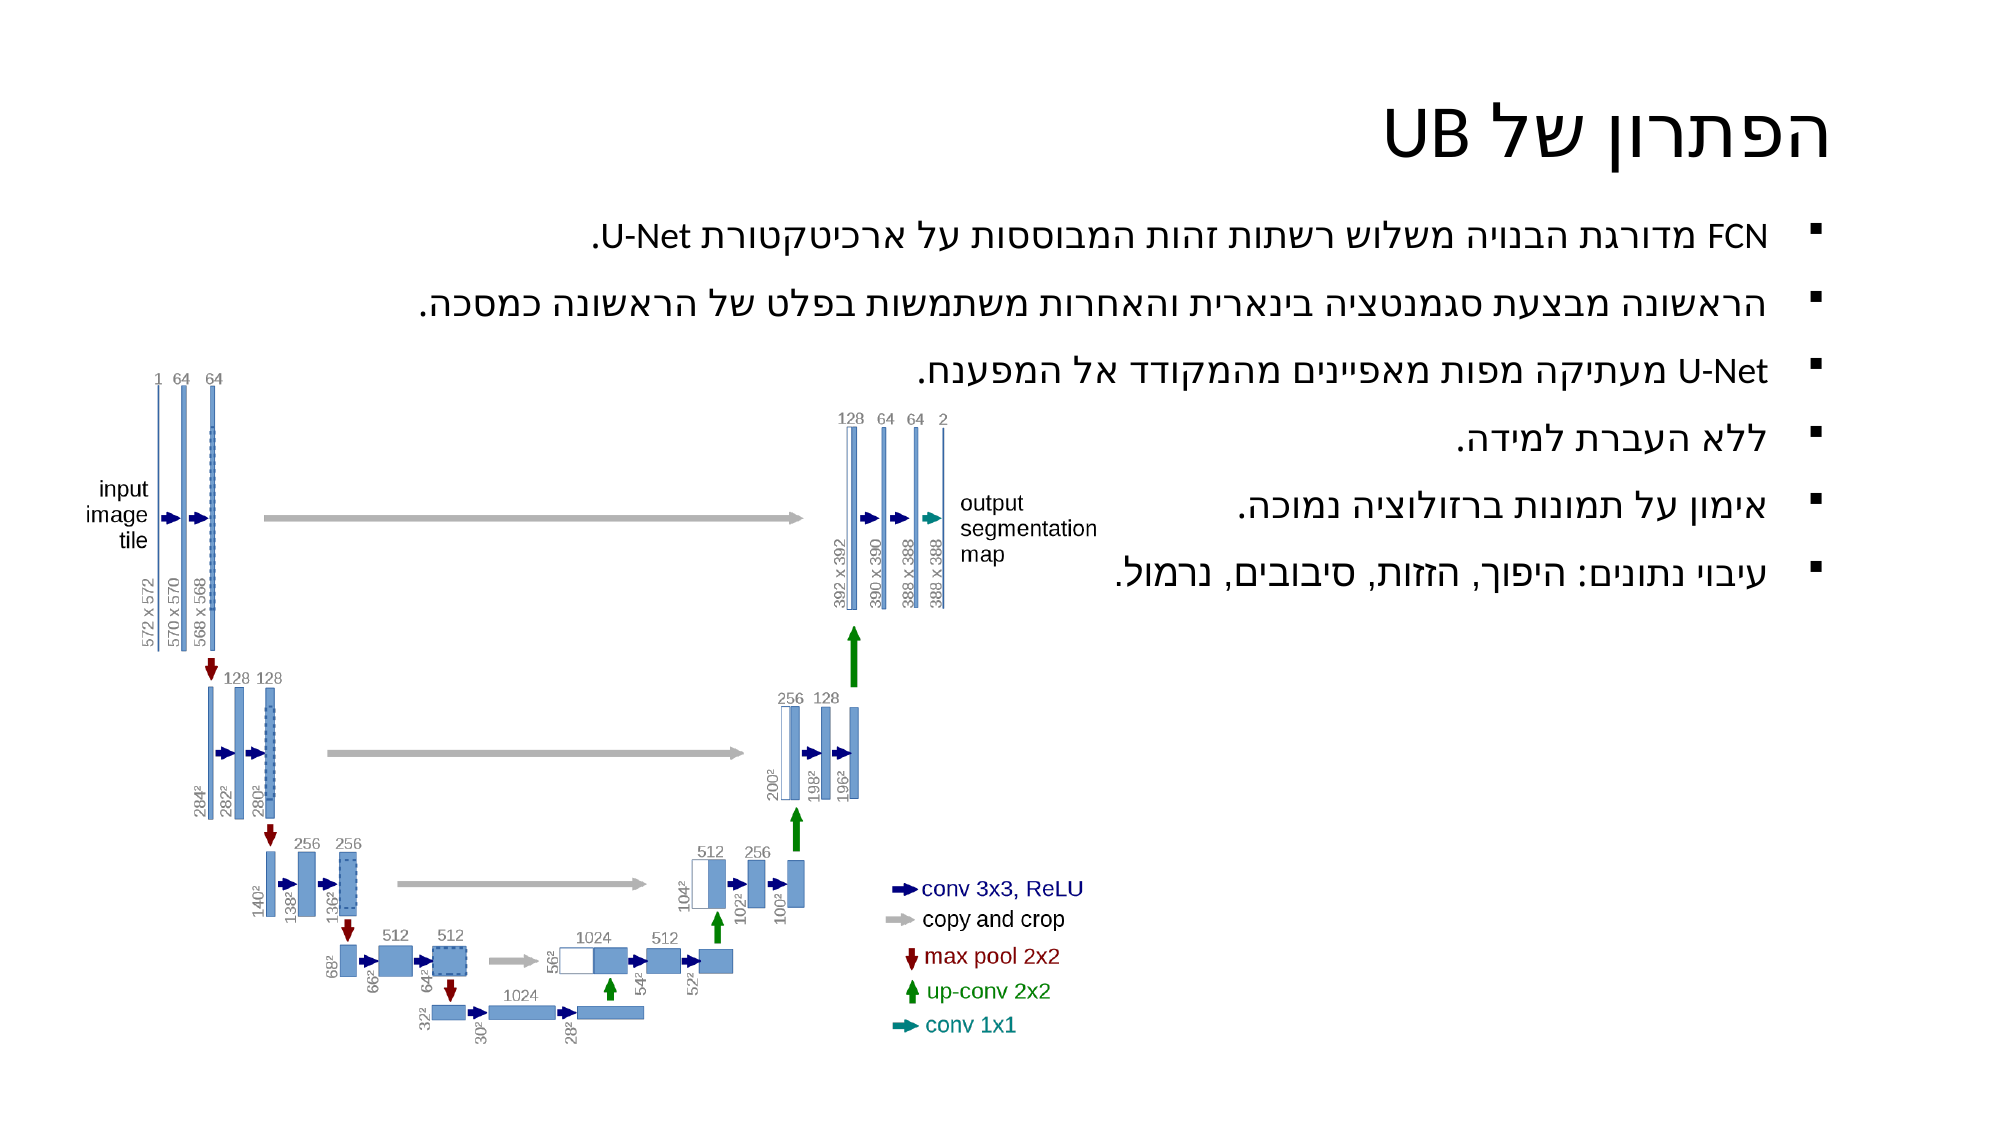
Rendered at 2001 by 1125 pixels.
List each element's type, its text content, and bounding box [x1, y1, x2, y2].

text_box הפתרון של UB [1347, 75, 1850, 181]
picture [86, 372, 1096, 1045]
text_box FCN מדורגת הבנויה משלוש רשתות זהות המבוססות על ארכיטקטורת U-Net. הראשונה מבצעת סגמנטציה בינארית והאחרות משתמשות בפלט של הראשונה כמסכה. U-Net מעתיקה מפות מאפיינים מהמקודד אל המפענח. ללא העברת למידה. אימון על תמונות ברזולוציה נמוכה. עיבוי נתונים: היפוך, הזזות, סיבובים, נרמול. [334, 181, 1840, 602]
